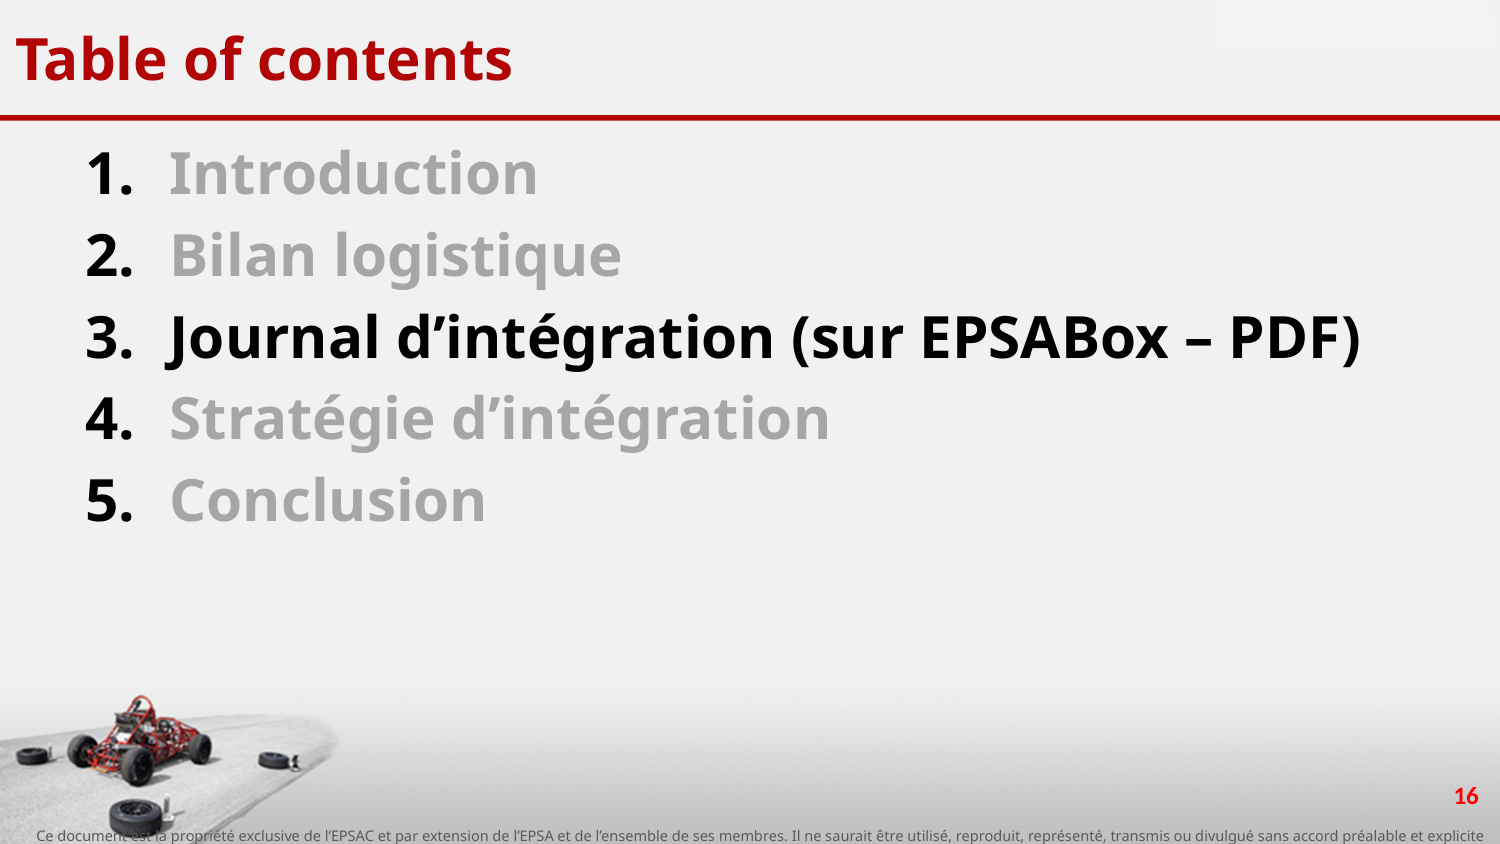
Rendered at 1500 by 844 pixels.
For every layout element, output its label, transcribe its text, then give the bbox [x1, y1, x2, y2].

list Introduction Bilan logistique Journal d’intégration (sur EPSABox – PDF) Stratégie d’intégration Conclusion [41, 121, 1459, 689]
slide_number 16 [1340, 767, 1495, 822]
picture [0, 669, 1500, 844]
title Table of contents [0, 3, 1500, 112]
